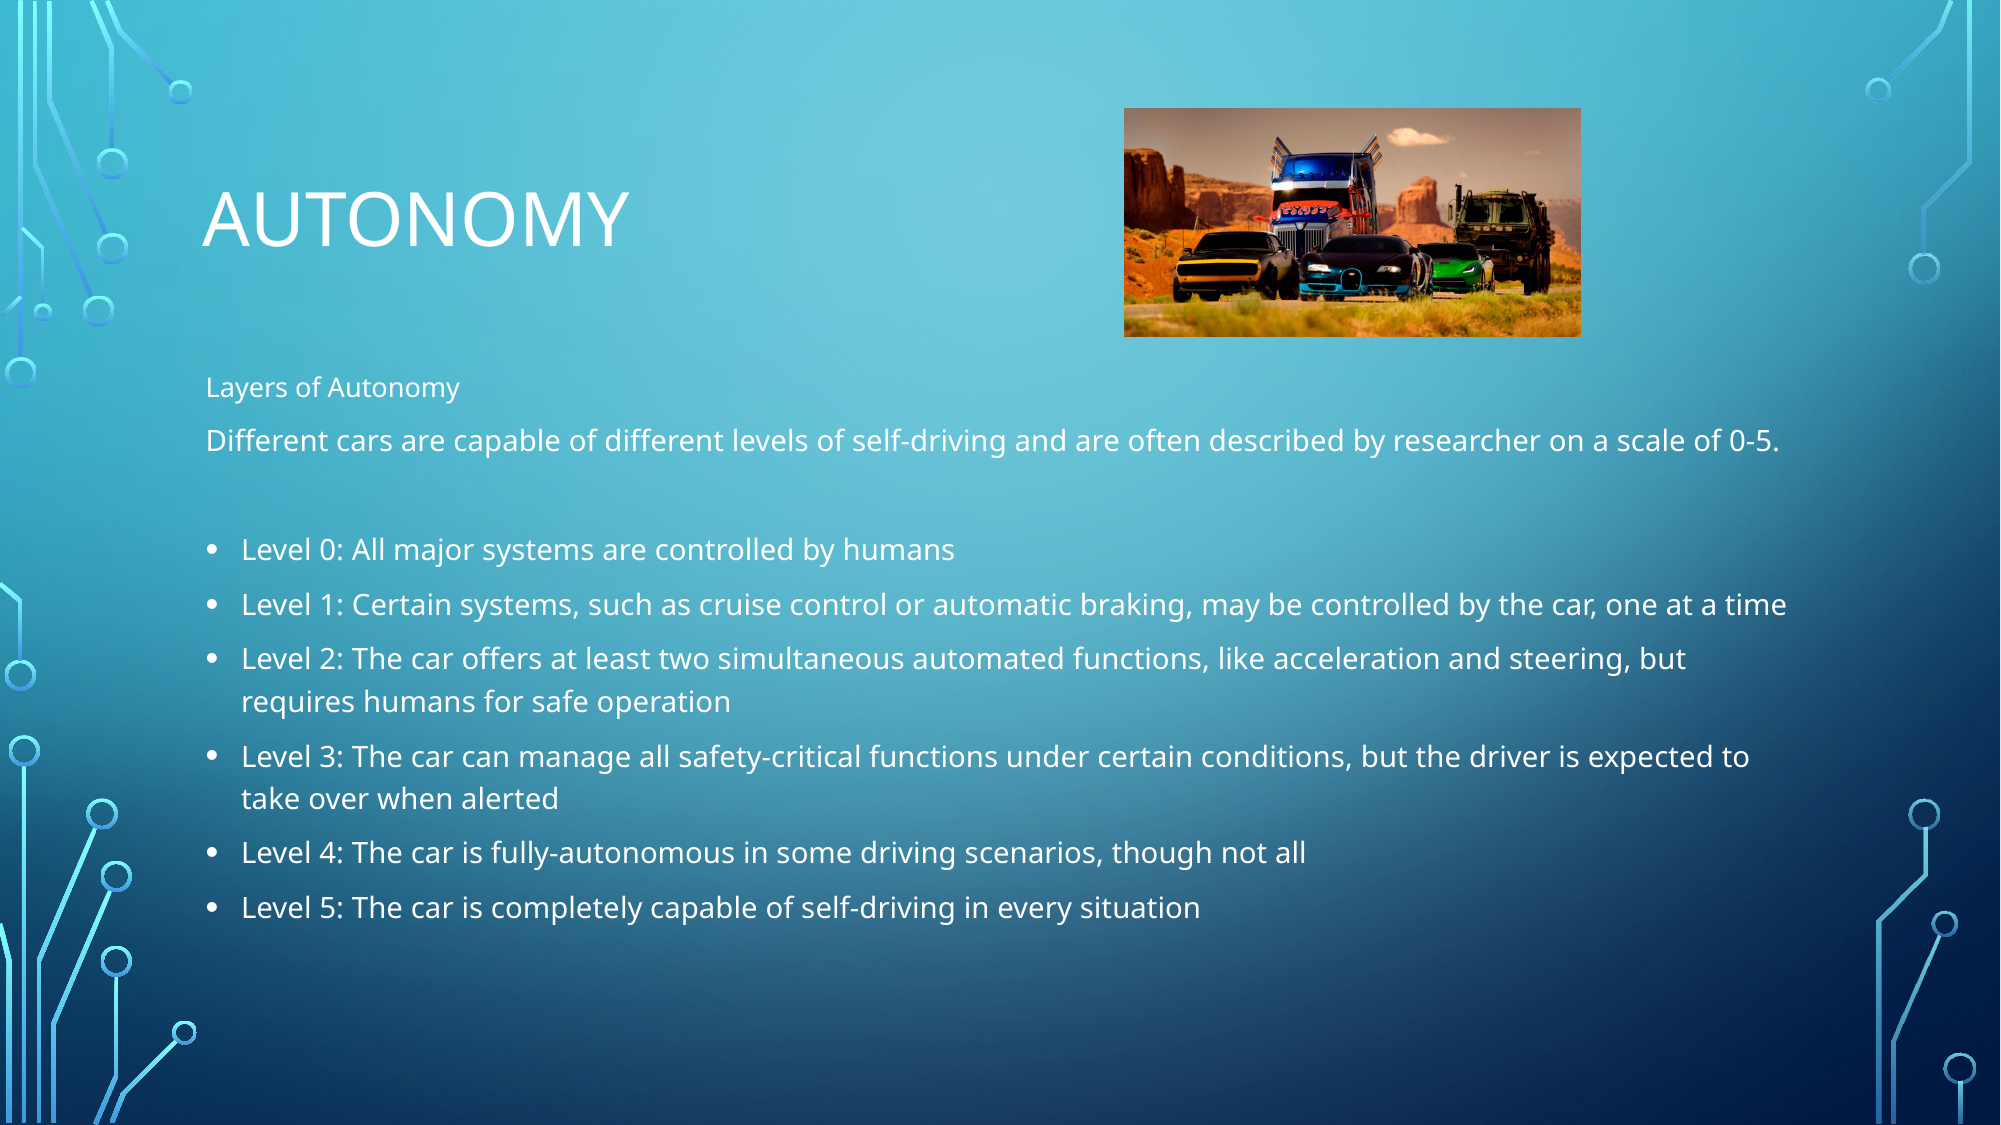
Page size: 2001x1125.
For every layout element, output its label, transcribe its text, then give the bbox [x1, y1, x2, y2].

title Autonomy [187, 101, 1813, 344]
picture [1123, 108, 1581, 337]
list Layers of Autonomy Different cars are capable of different levels of self-driving and are often described by researcher on a scale of 0-5. Level 0: All major systems are controlled by humans Level 1: Certain systems, such as cruise control or automatic braking, may be controlled by the car, one at a time Level 2: The car offers at least two simultaneous automated functions, like acceleration and steering, but requires humans for safe operation Level 3: The car can manage all safety-critical functions under certain conditions, but the driver is expected to take over when alerted Level 4: The car is fully-autonomous in some driving scenarios, though not all Level 5: The car is completely capable of self-driving in every situation [190, 356, 1816, 1027]
